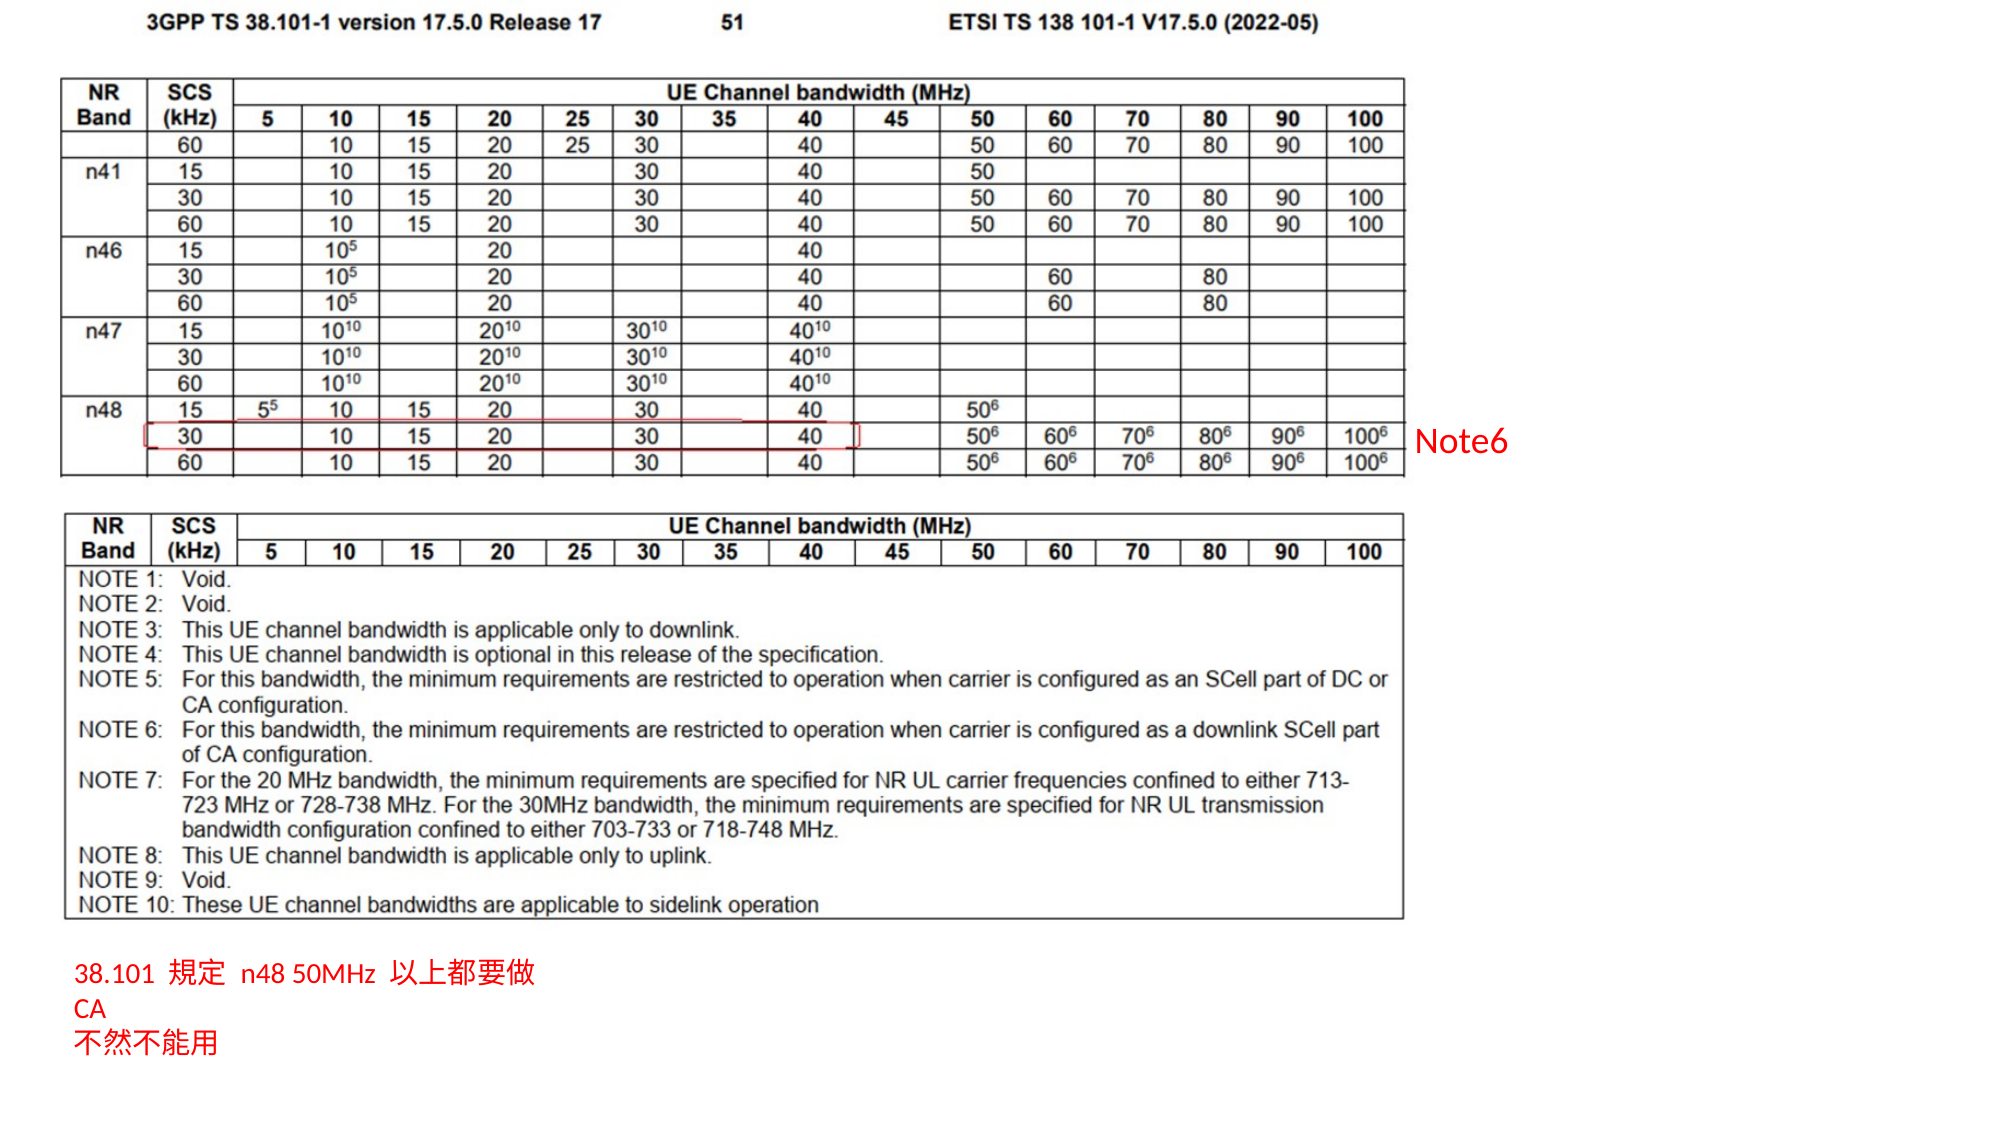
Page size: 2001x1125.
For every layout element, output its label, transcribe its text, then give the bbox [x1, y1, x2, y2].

text_box 38.101 規定 n48 50MHz 以上都要做CA 不然不能用 [59, 946, 588, 1067]
picture [59, 0, 1437, 933]
text_box Note6 [1437, 408, 1524, 469]
